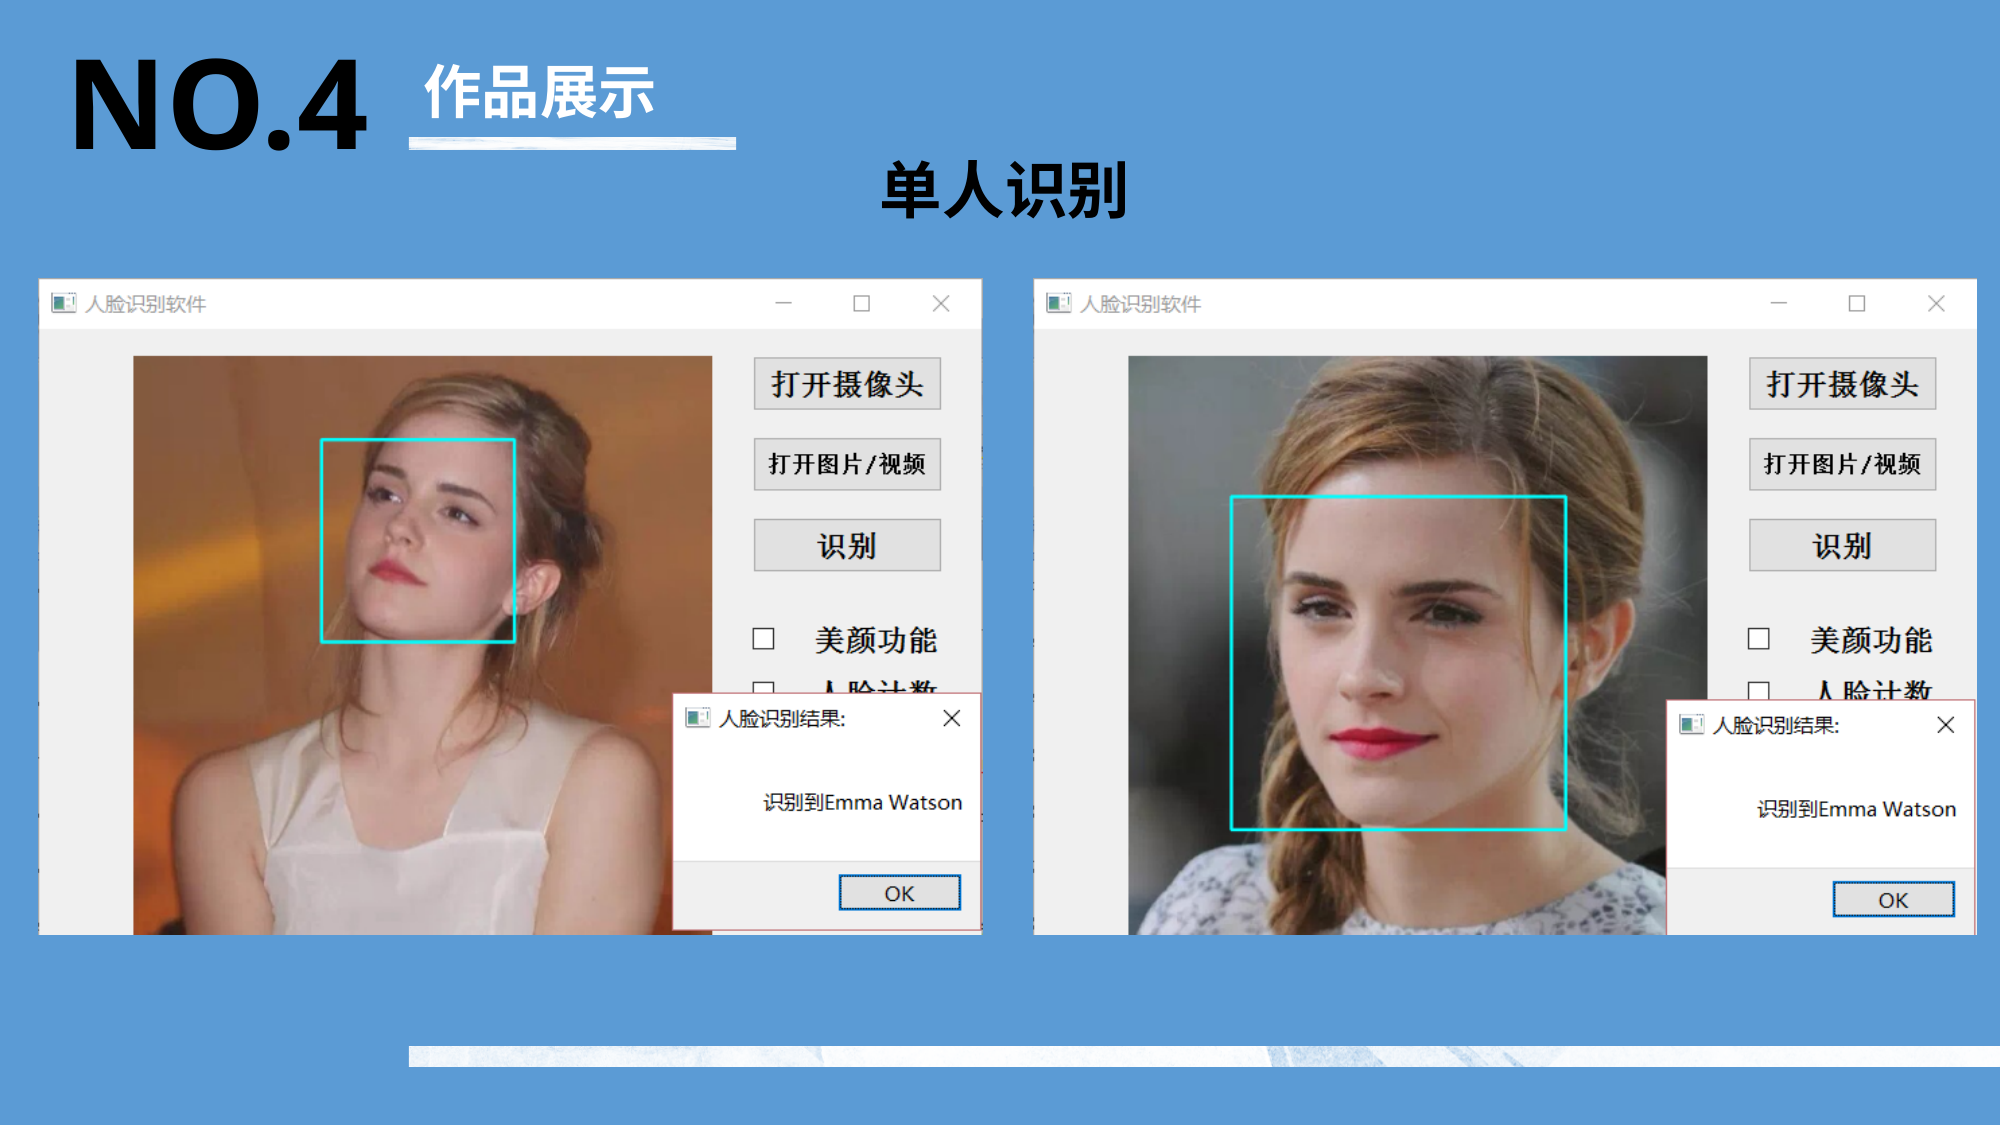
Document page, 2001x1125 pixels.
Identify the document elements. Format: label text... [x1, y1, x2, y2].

picture [409, 137, 737, 150]
list 作品展示 [408, 47, 921, 136]
text_box 单人识别 [865, 120, 1268, 233]
picture [1033, 278, 1977, 935]
picture [38, 278, 983, 935]
list NO.4 [50, 34, 409, 182]
picture [408, 1046, 2000, 1067]
